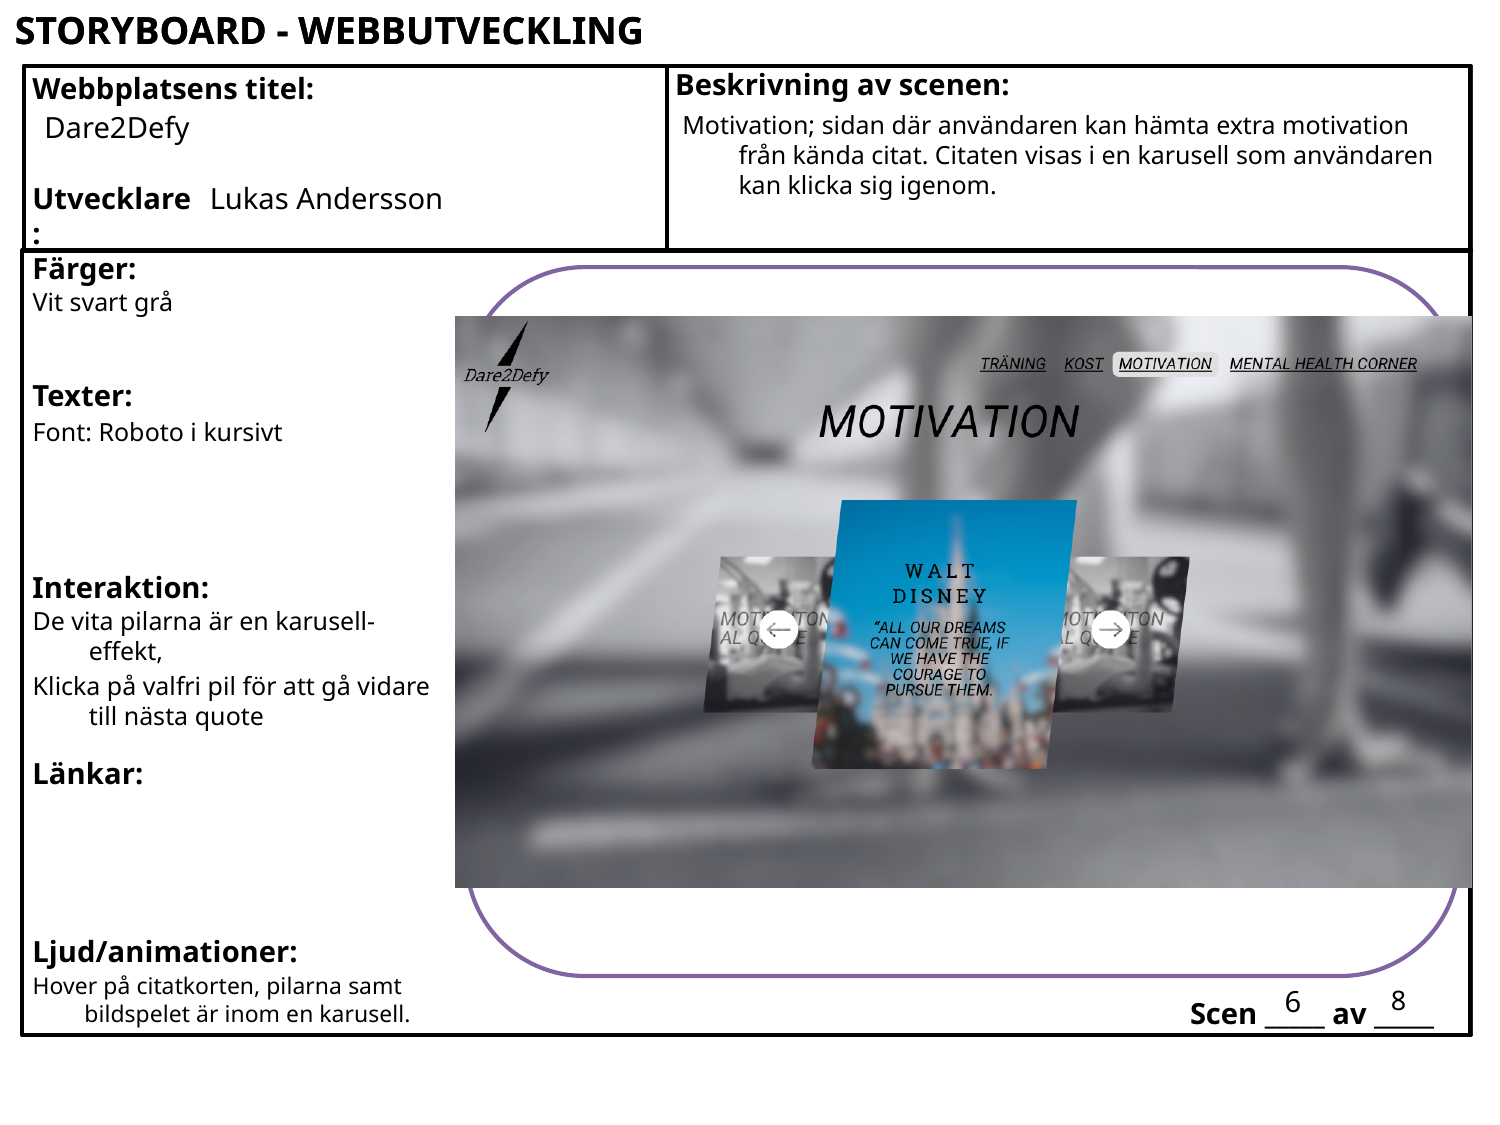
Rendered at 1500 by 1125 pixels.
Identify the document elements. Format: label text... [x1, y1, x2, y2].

picture [455, 315, 1472, 888]
list Vit svart grå [17, 278, 455, 374]
list 6 [1269, 976, 1341, 1034]
list Font: Roboto i kursivt [17, 408, 450, 563]
list Motivation; sidan där användaren kan hämta extra motivation från kända citat. Citaten visas i en karusell som användaren kan klicka sig igenom. [667, 101, 1471, 244]
list Lukas Andersson [194, 172, 656, 232]
list Hover på citatkorten, pilarna samt bildspelet är inom en karusell. [17, 964, 443, 1035]
list 8 [1376, 976, 1447, 1024]
list De vita pilarna är en karusell-effekt, Klicka på valfri pil för att gå vidare till nästa quote [17, 597, 450, 752]
list Dare2Defy [29, 101, 656, 161]
